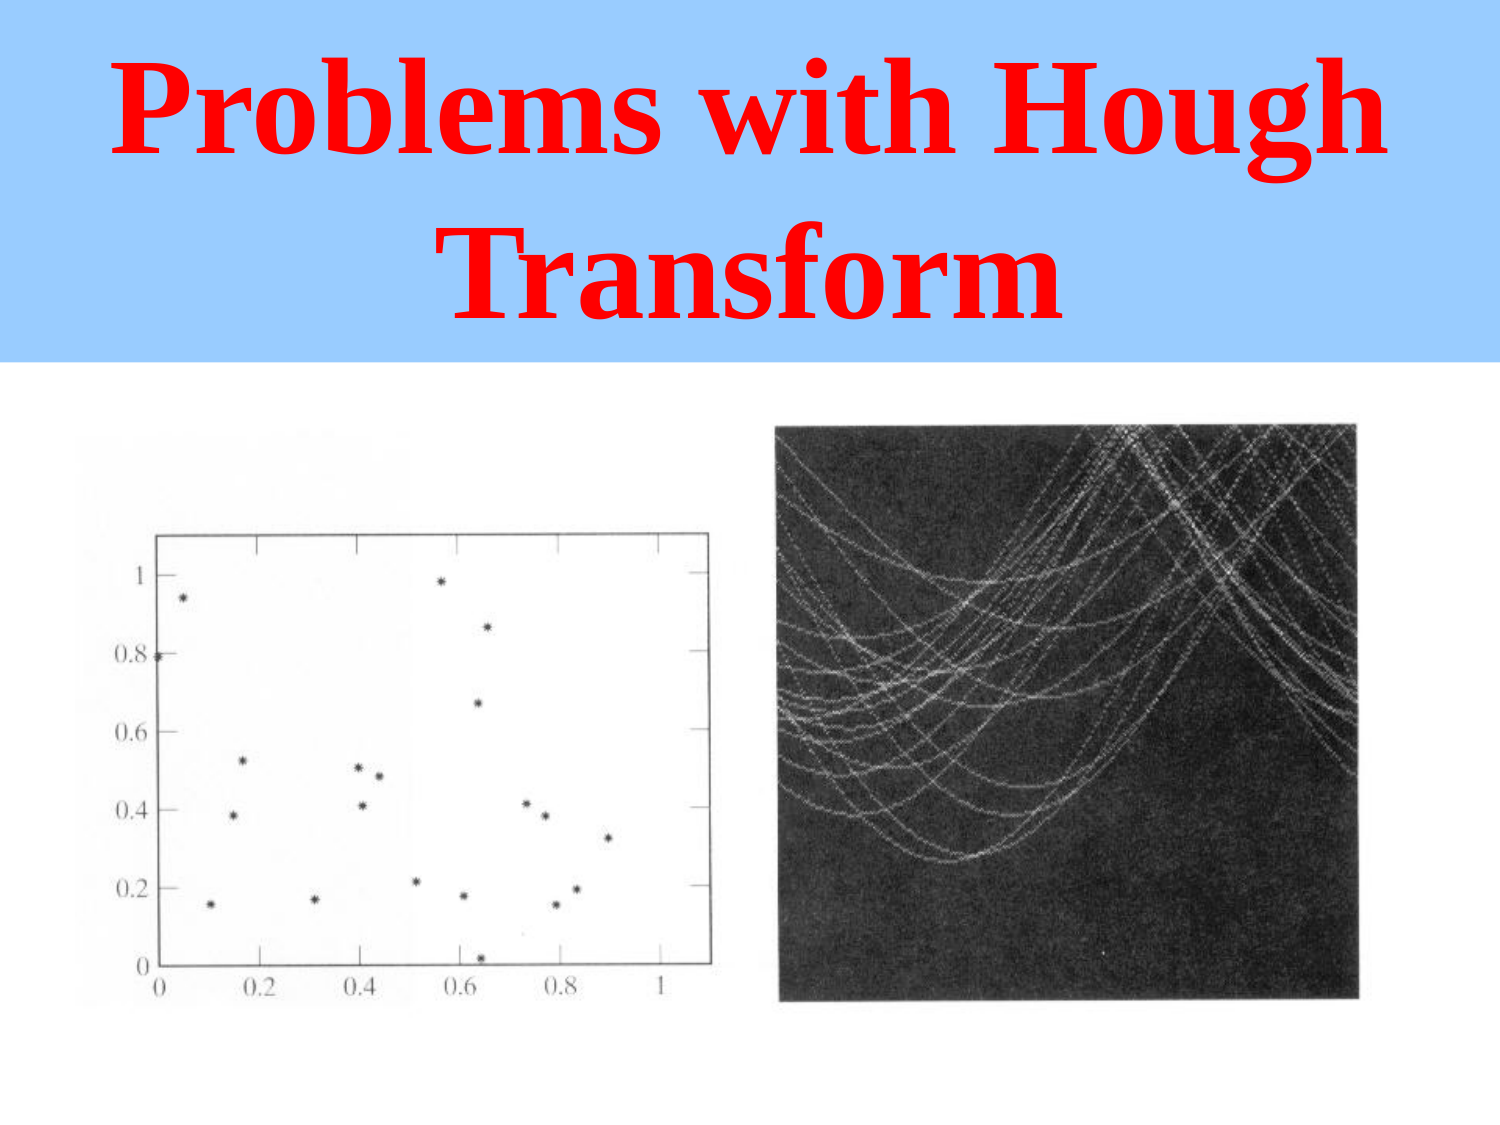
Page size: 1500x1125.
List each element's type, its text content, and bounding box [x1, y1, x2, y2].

picture [74, 412, 1390, 1018]
title Problems with Hough Transform [0, 0, 1500, 363]
